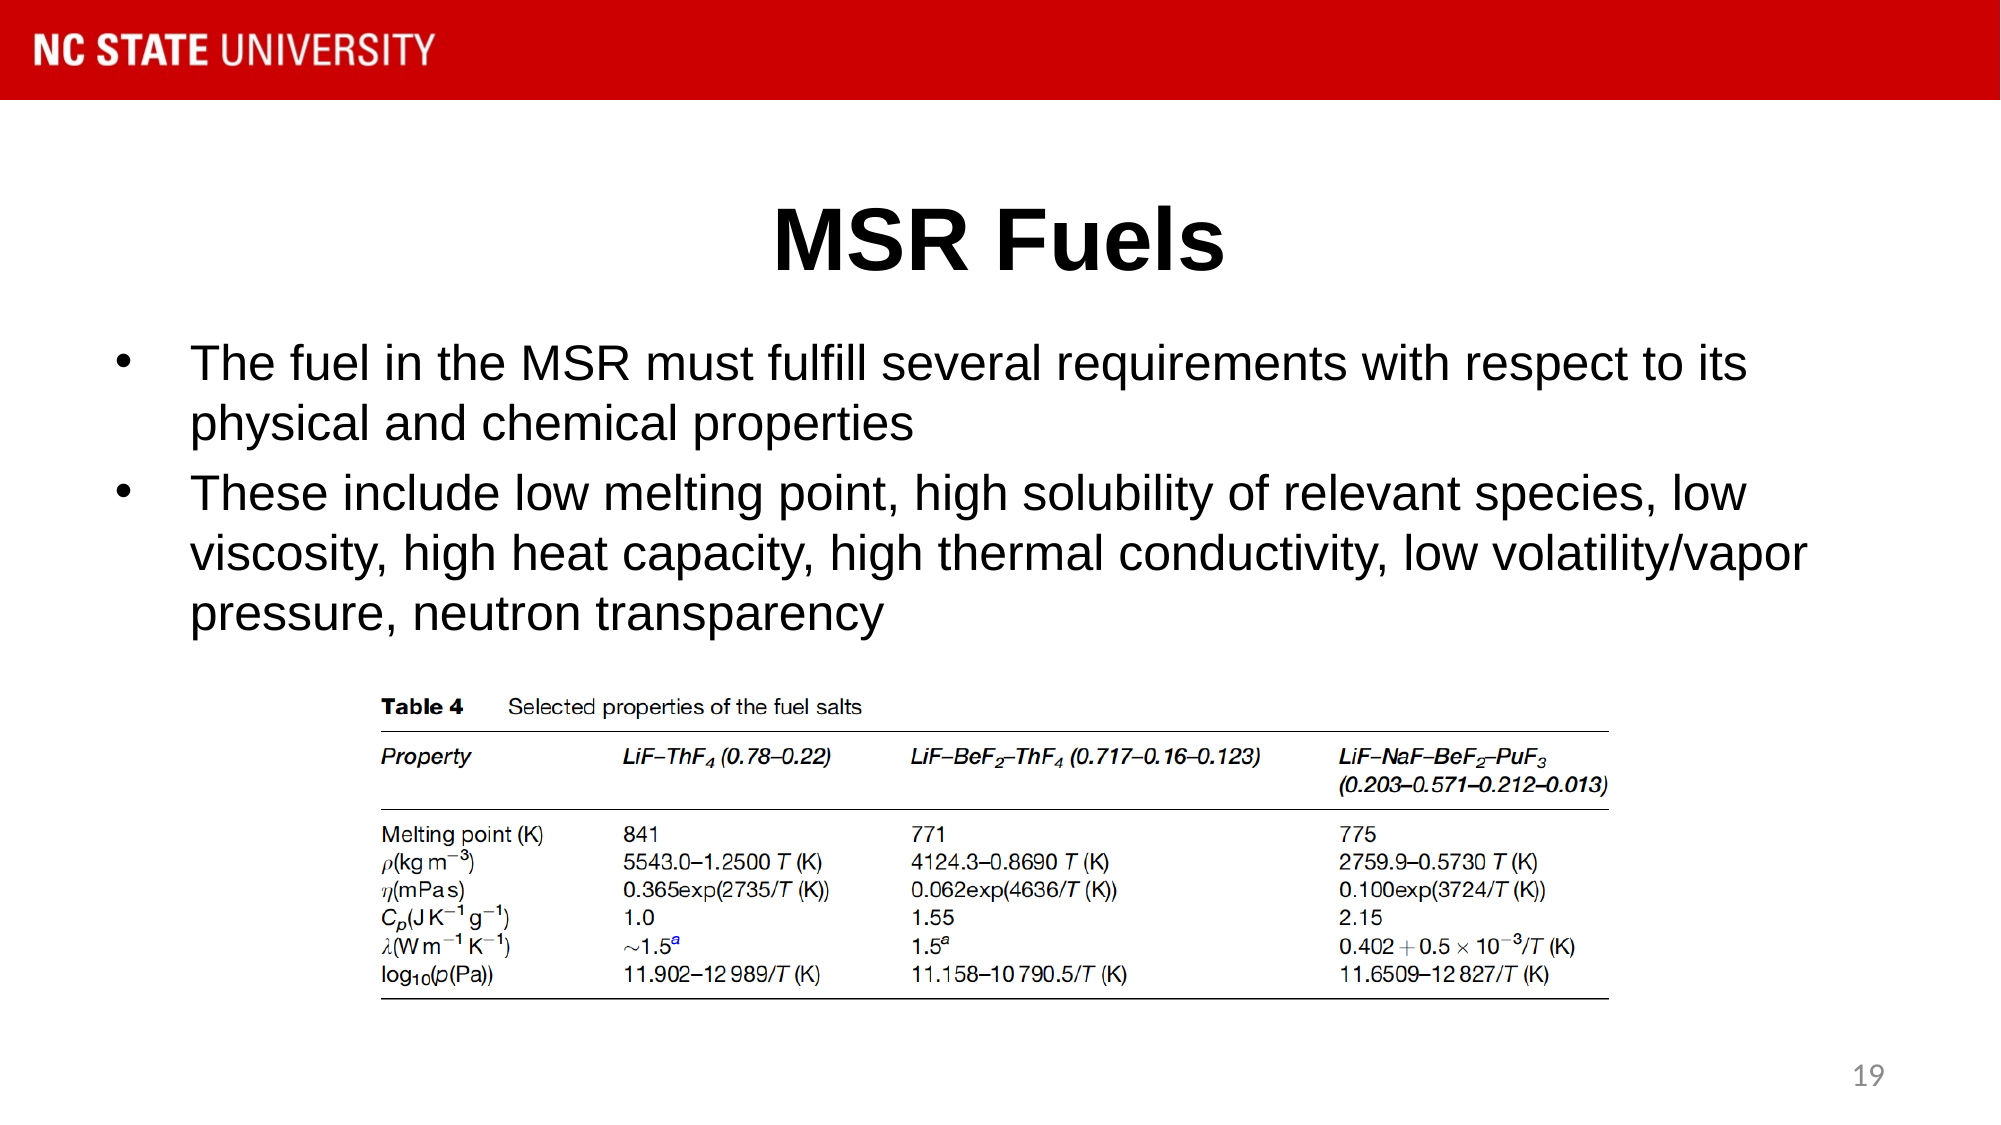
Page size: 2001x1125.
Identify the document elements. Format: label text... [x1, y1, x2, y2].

picture [0, 0, 2001, 100]
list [360, 668, 1640, 1018]
slide_number 19 [1433, 1042, 1900, 1103]
title MSR Fuels [99, 147, 1900, 323]
list The fuel in the MSR must fulfill several requirements with respect to its physical and chemical properties These include low melting point, high solubility of relevant species, low viscosity, high heat capacity, high thermal conductivity, low volatility/vapor pressure, neutron transparency [99, 322, 1859, 685]
